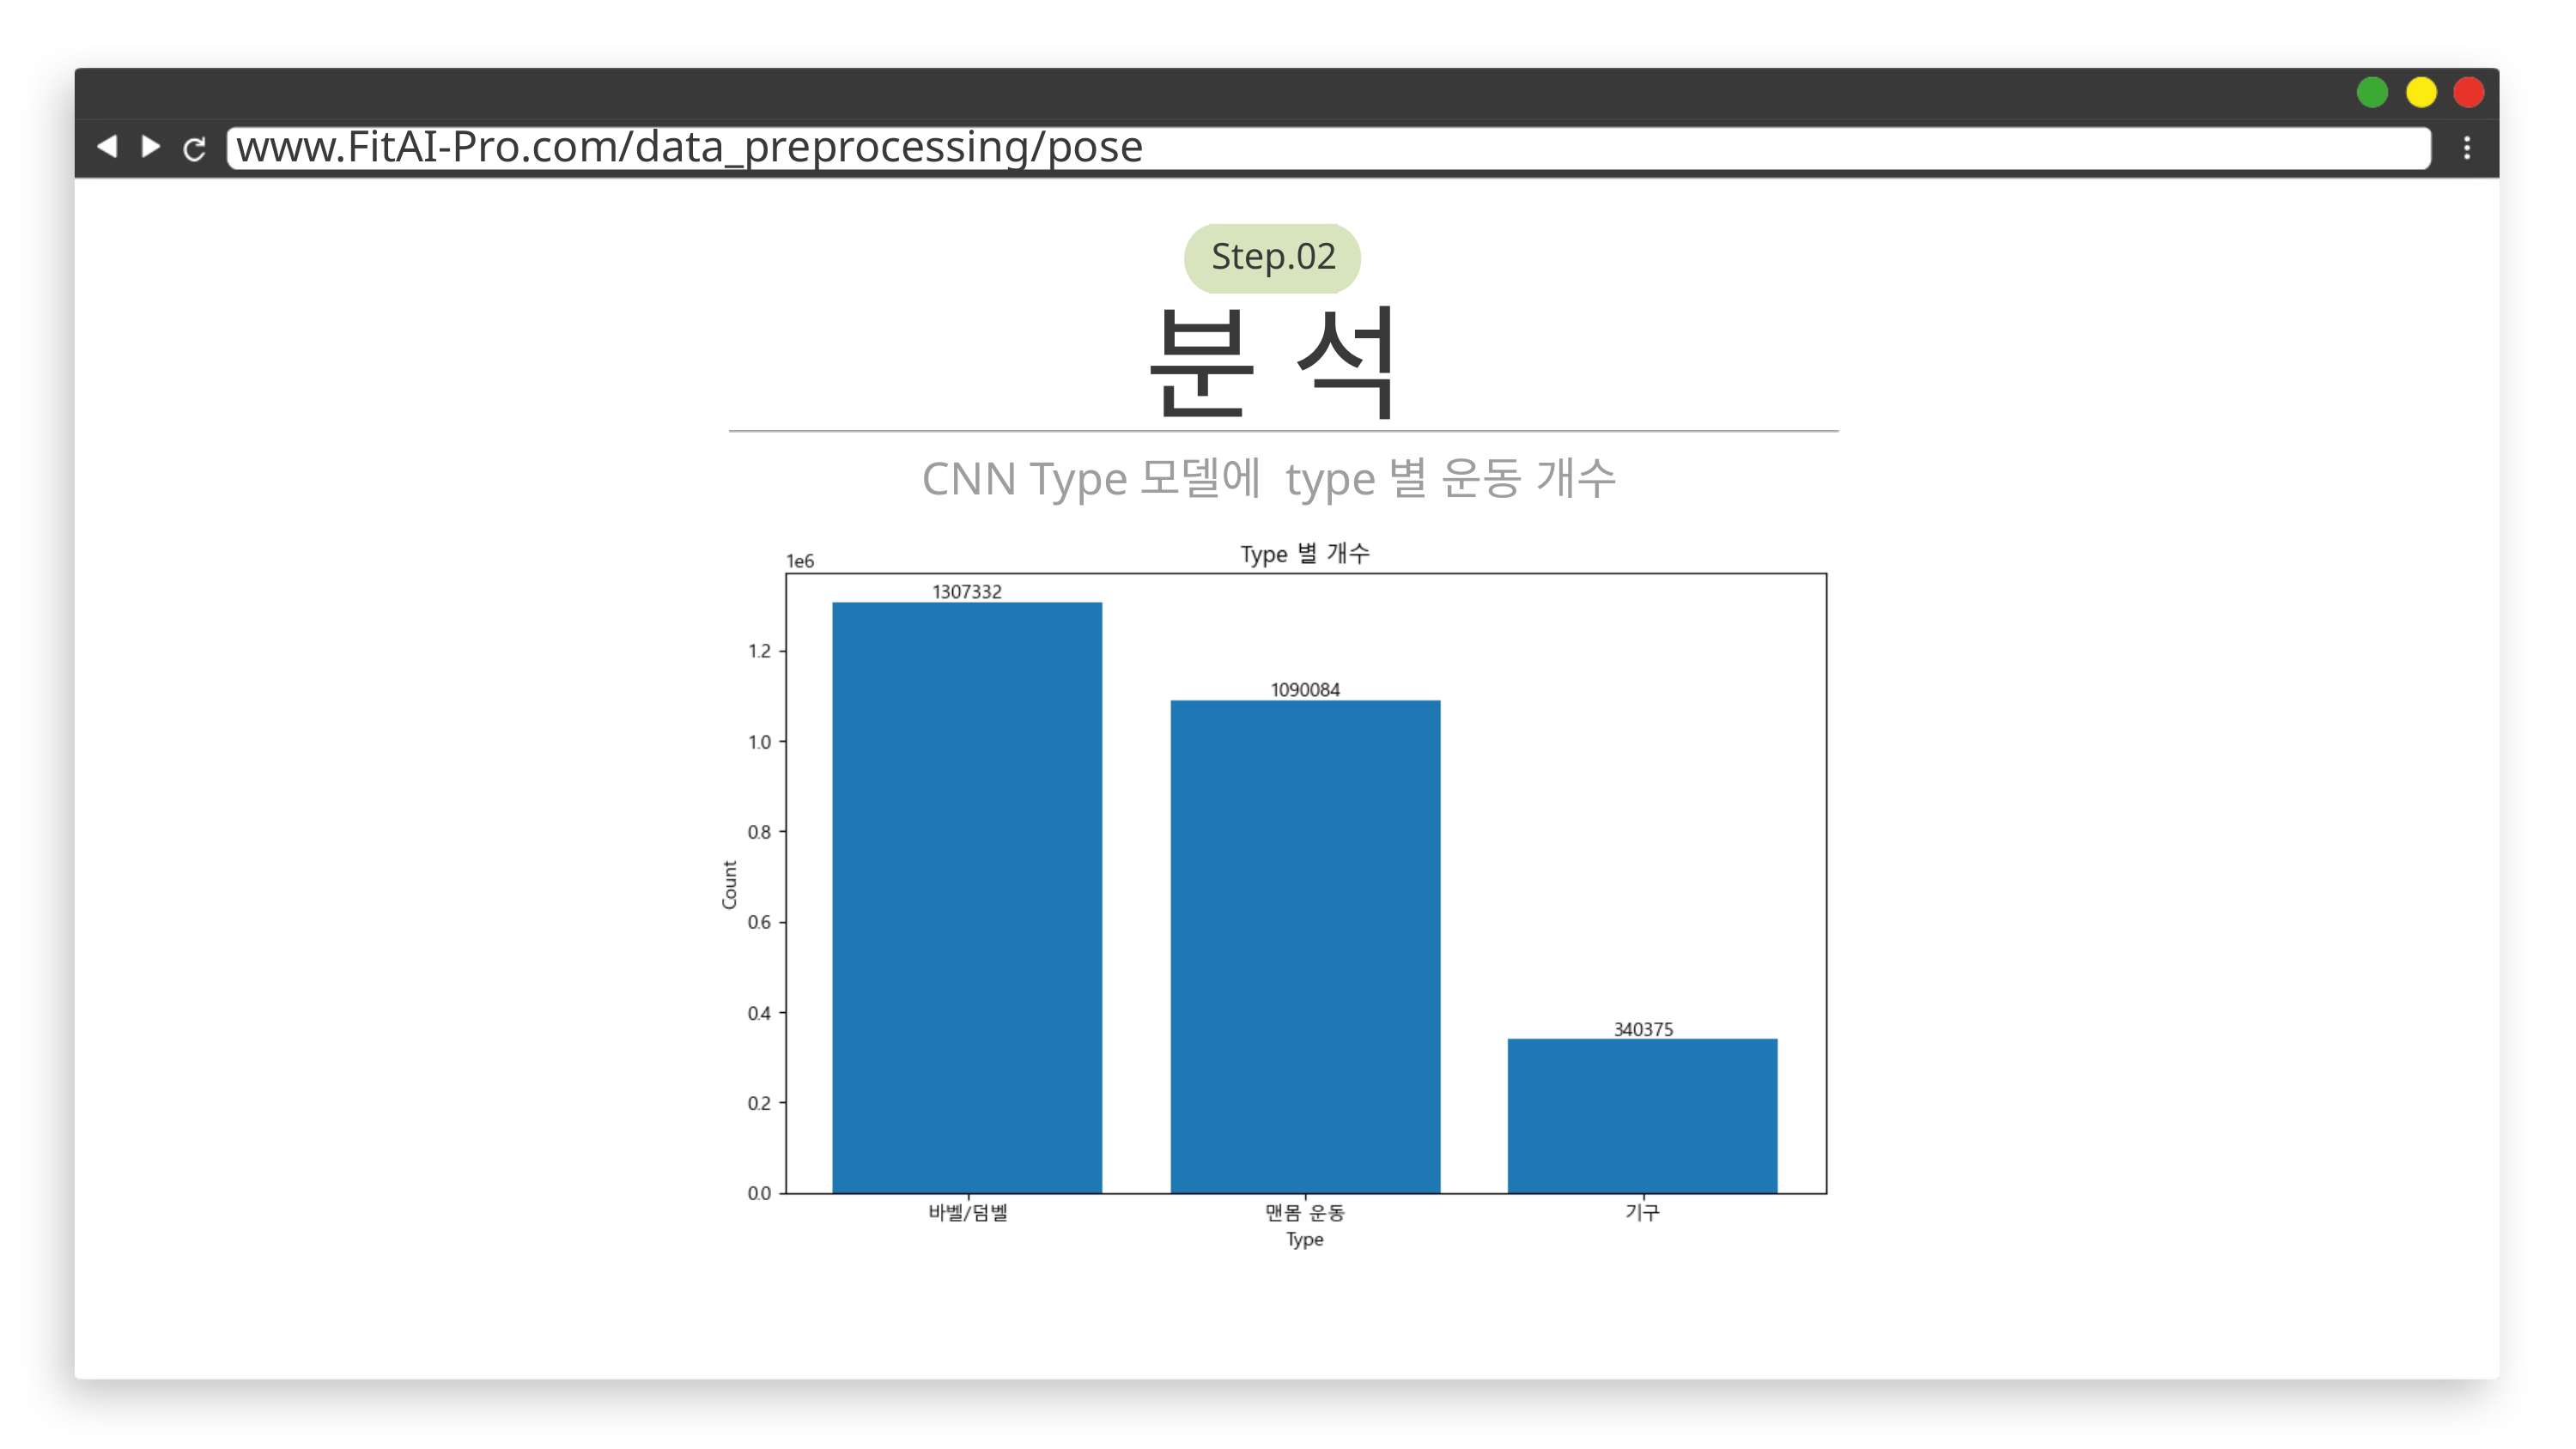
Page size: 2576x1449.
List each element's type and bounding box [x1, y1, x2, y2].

text_box [1183, 223, 1362, 294]
picture [75, 67, 2500, 1379]
